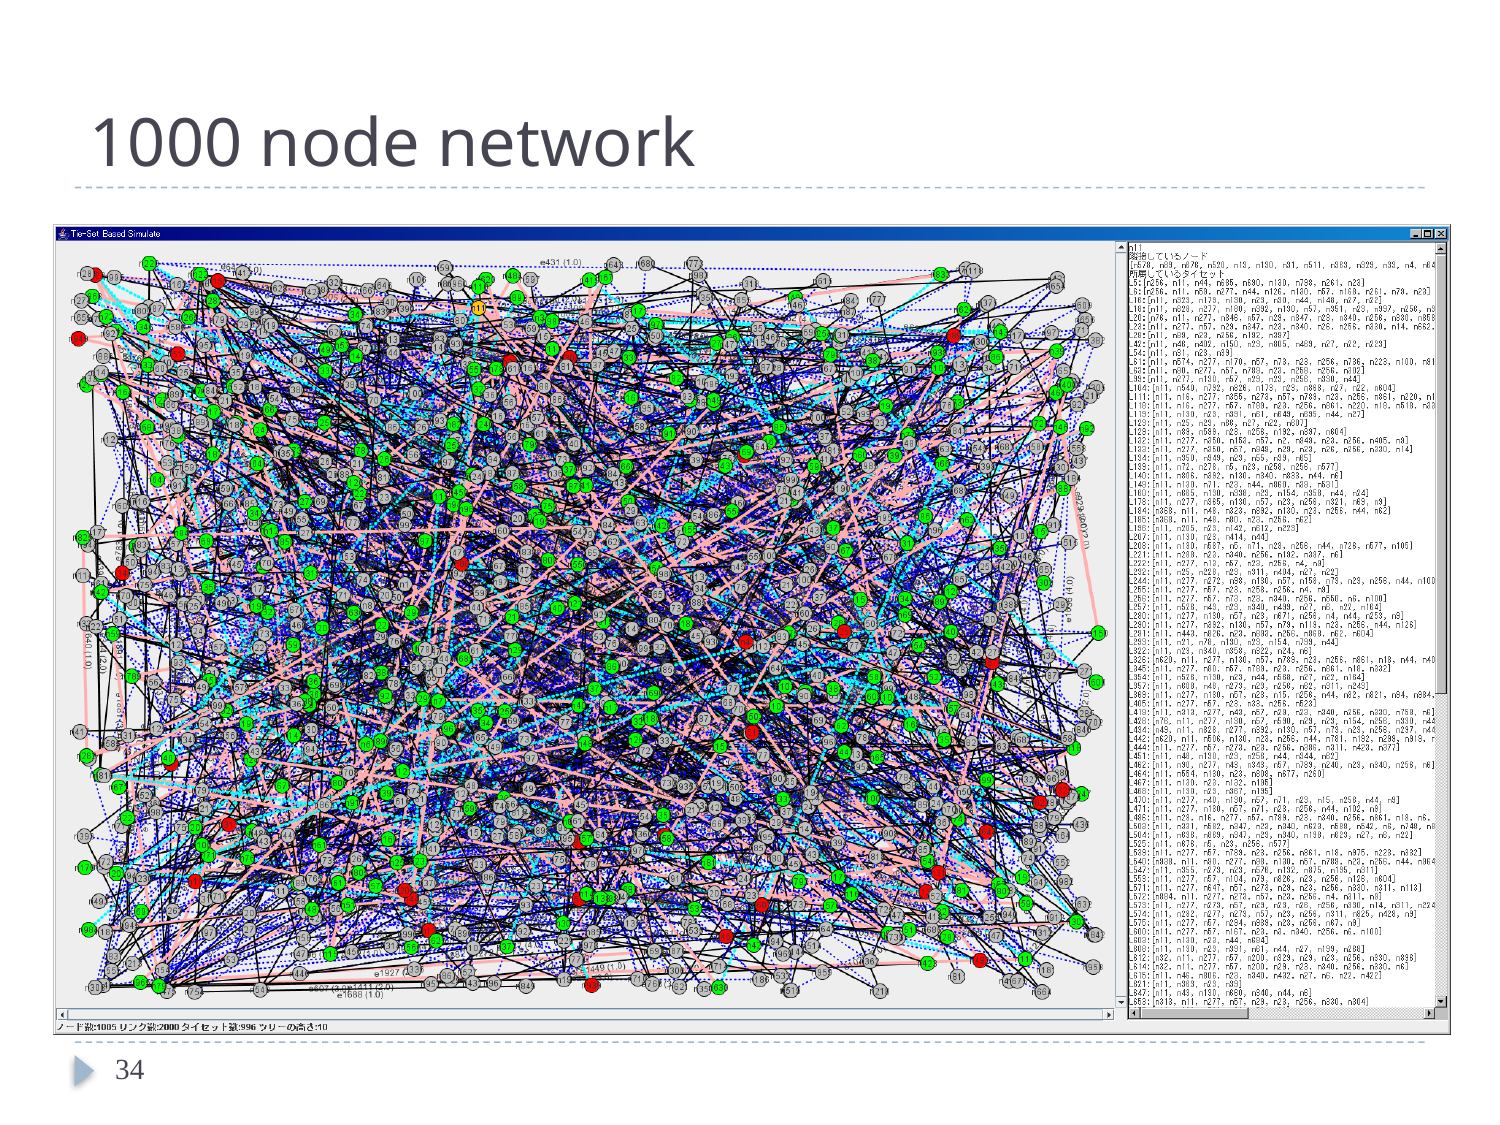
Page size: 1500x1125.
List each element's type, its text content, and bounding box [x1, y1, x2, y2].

slide_number 34 [100, 1048, 426, 1103]
title 1000 node network [75, 24, 1425, 188]
picture [52, 224, 1451, 1036]
